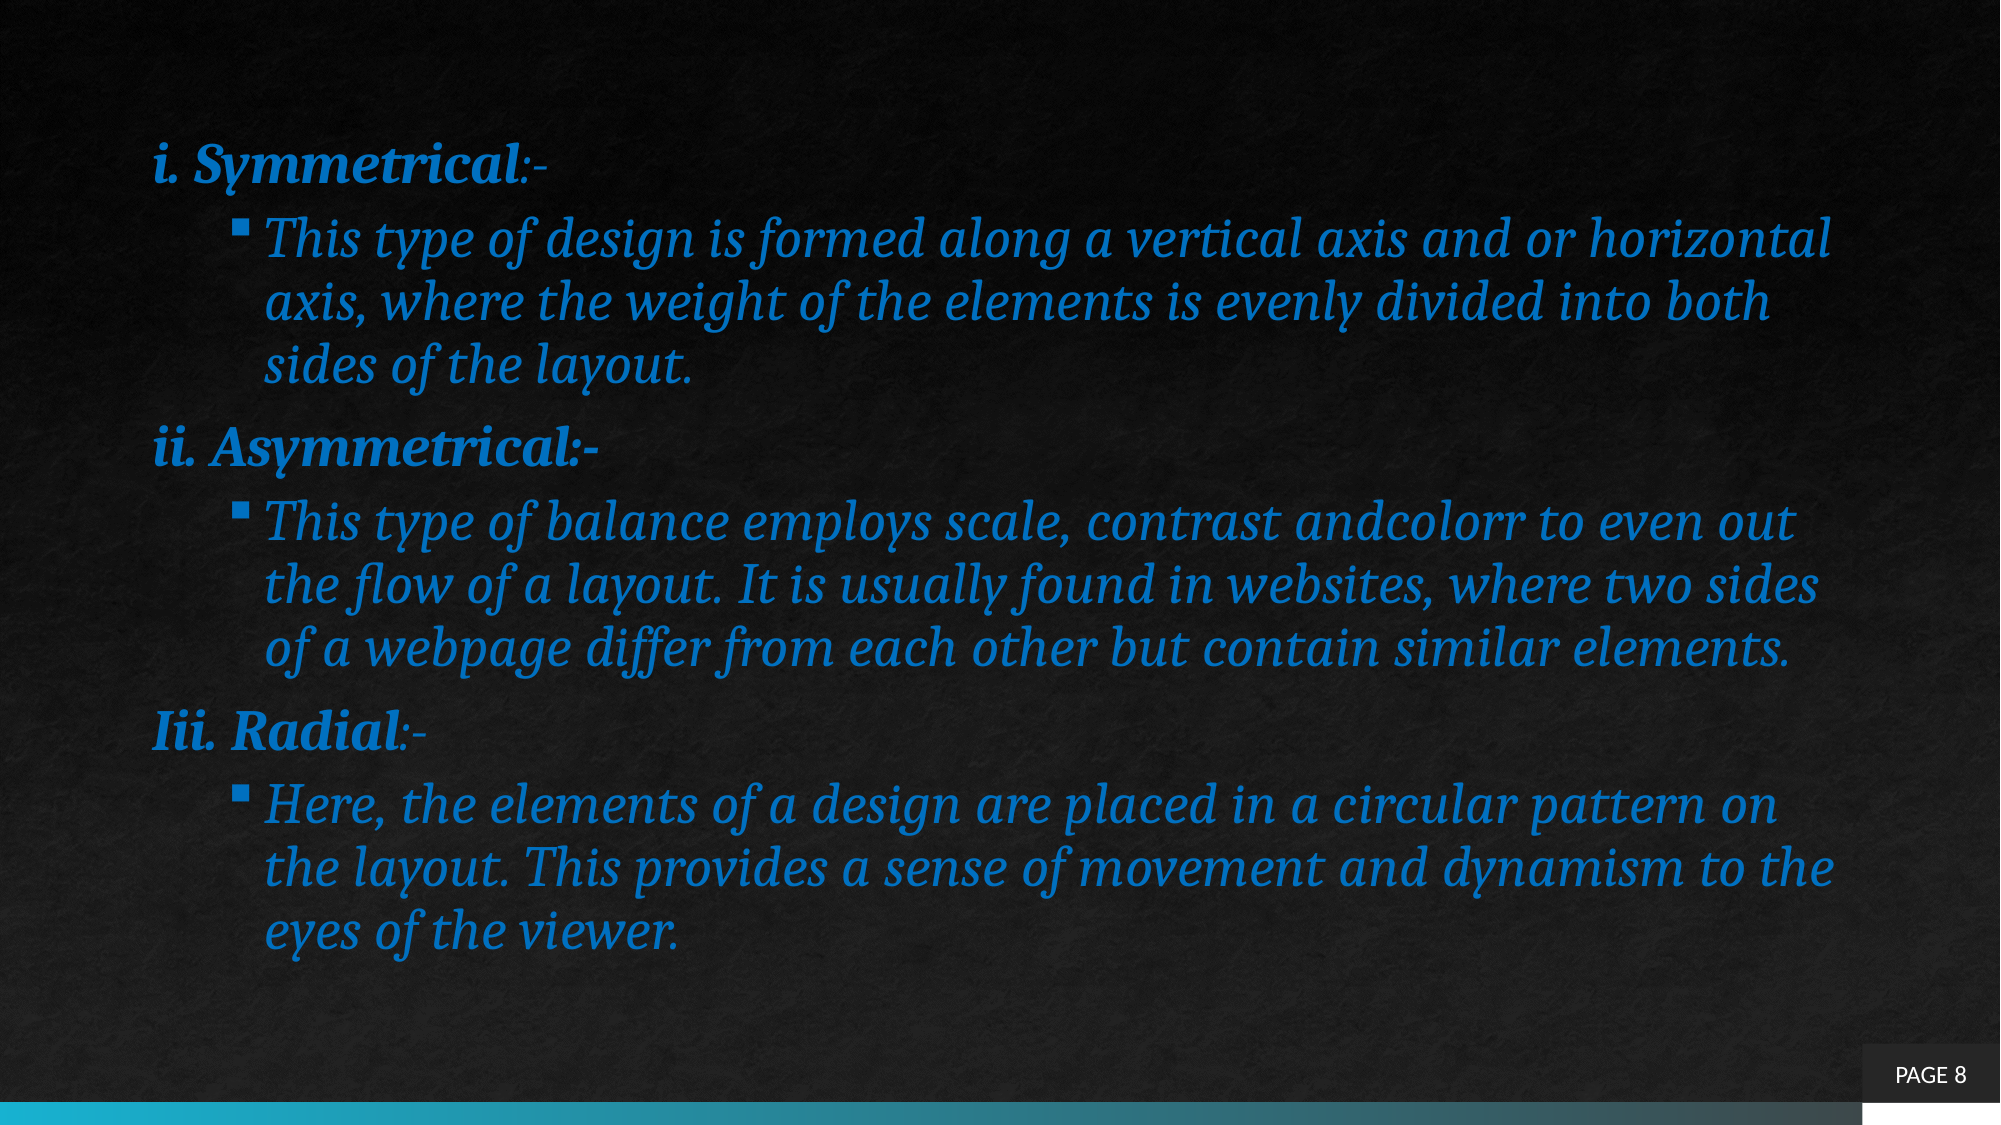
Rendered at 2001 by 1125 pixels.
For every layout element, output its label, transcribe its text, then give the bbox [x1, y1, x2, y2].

slide_number PAGE 8 [1862, 1043, 2000, 1103]
picture [0, 0, 2000, 1103]
list i. Symmetrical:- This type of design is formed along a vertical axis and or horizontal axis, where the weight of the elements is evenly divided into both sides of the layout. ii. Asymmetrical:- This type of balance employs scale, contrast andcolorr to even out the flow of a layout. It is usually found in websites, where two sides of a webpage differ from each other but contain similar elements. Iii. Radial:- Here, the elements of a design are placed in a circular pattern on the layout. This provides a sense of movement and dynamism to the eyes of the viewer. [137, 126, 1863, 1081]
